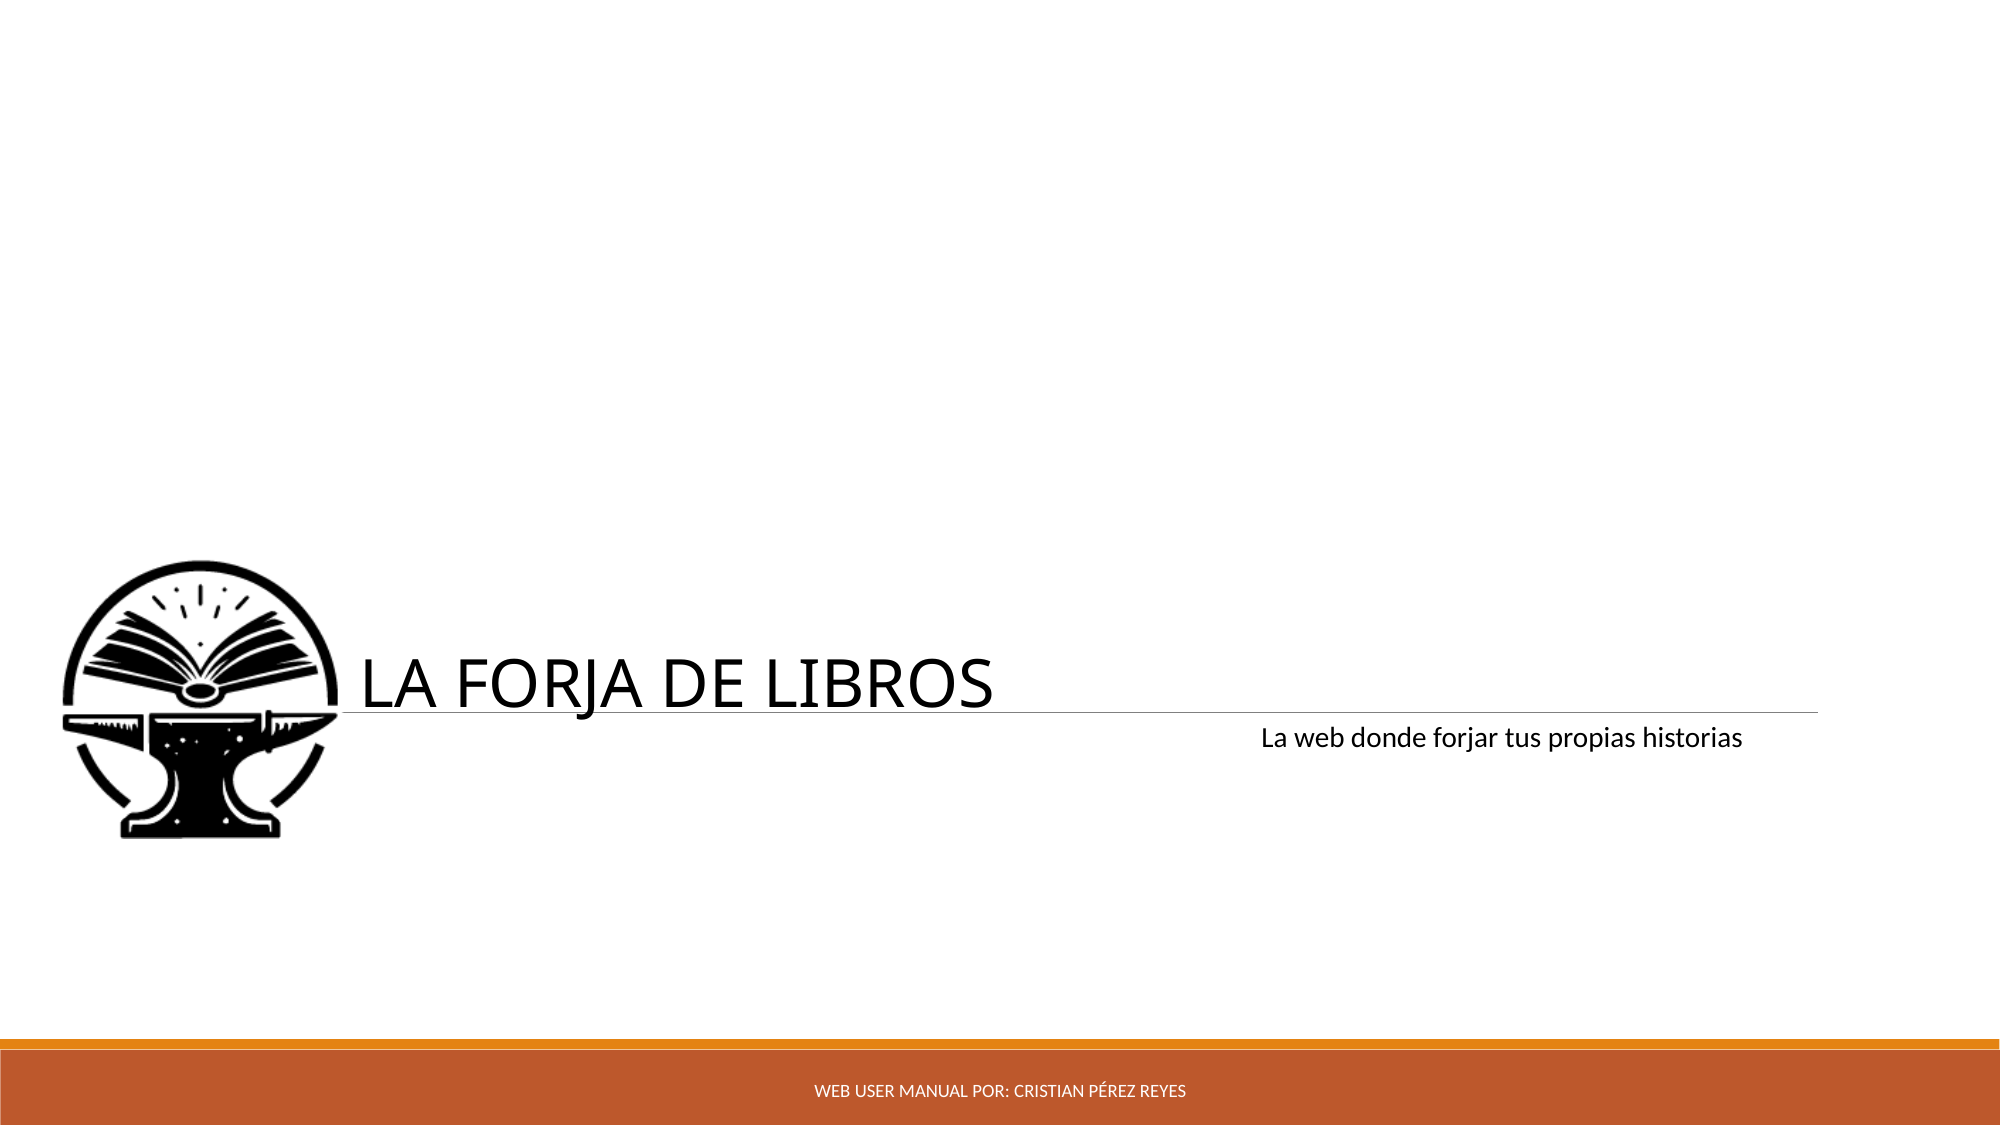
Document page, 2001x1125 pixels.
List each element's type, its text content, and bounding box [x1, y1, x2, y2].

footer Web user manual por: Cristian Pérez reyes [604, 1059, 1396, 1120]
picture [56, 549, 346, 840]
text_box La web donde forjar tus propias historias [1246, 710, 2000, 761]
text_box LA FORJA DE LIBROS [354, 633, 1752, 729]
